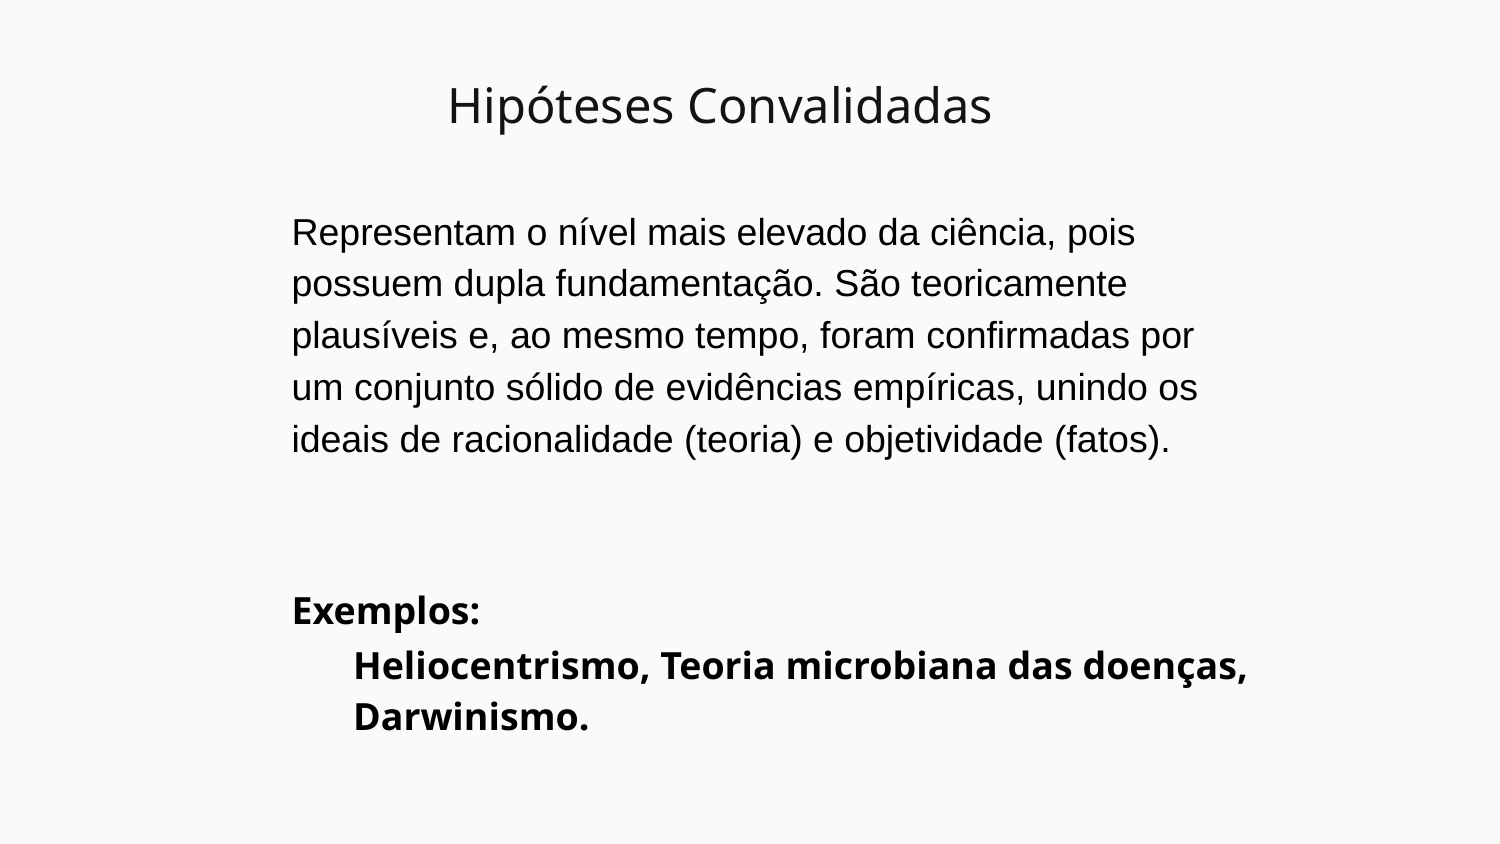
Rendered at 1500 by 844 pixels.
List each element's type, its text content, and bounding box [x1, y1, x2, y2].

list Heliocentrismo, Teoria microbiana das doenças, Darwinismo. [353, 634, 1270, 844]
list Exemplos: [291, 580, 500, 668]
title Hipóteses Convalidadas [447, 74, 1052, 162]
list Representam o nível mais elevado da ciência, pois possuem dupla fundamentação. São teoricamente plausíveis e, ao mesmo tempo, foram confirmadas por um conjunto sólido de evidências empíricas, unindo os ideais de racionalidade (teoria) e objetividade (fatos). [291, 200, 1209, 542]
